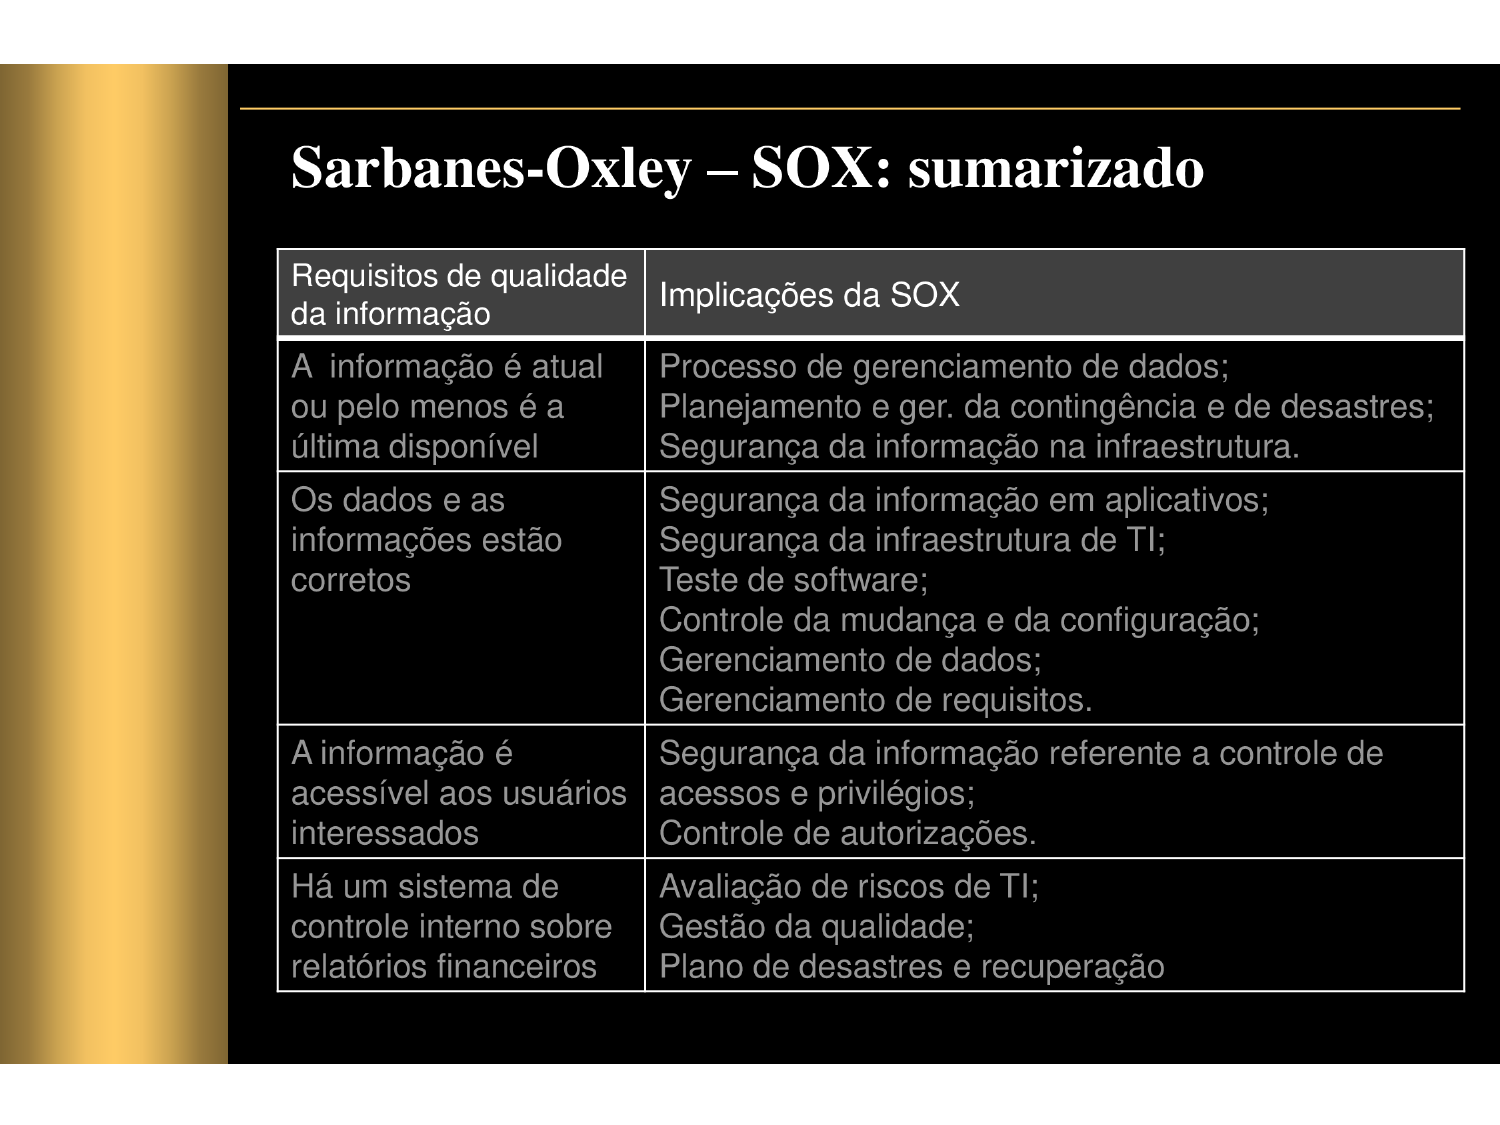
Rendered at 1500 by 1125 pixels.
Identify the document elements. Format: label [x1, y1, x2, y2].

picture [0, 63, 1500, 1065]
